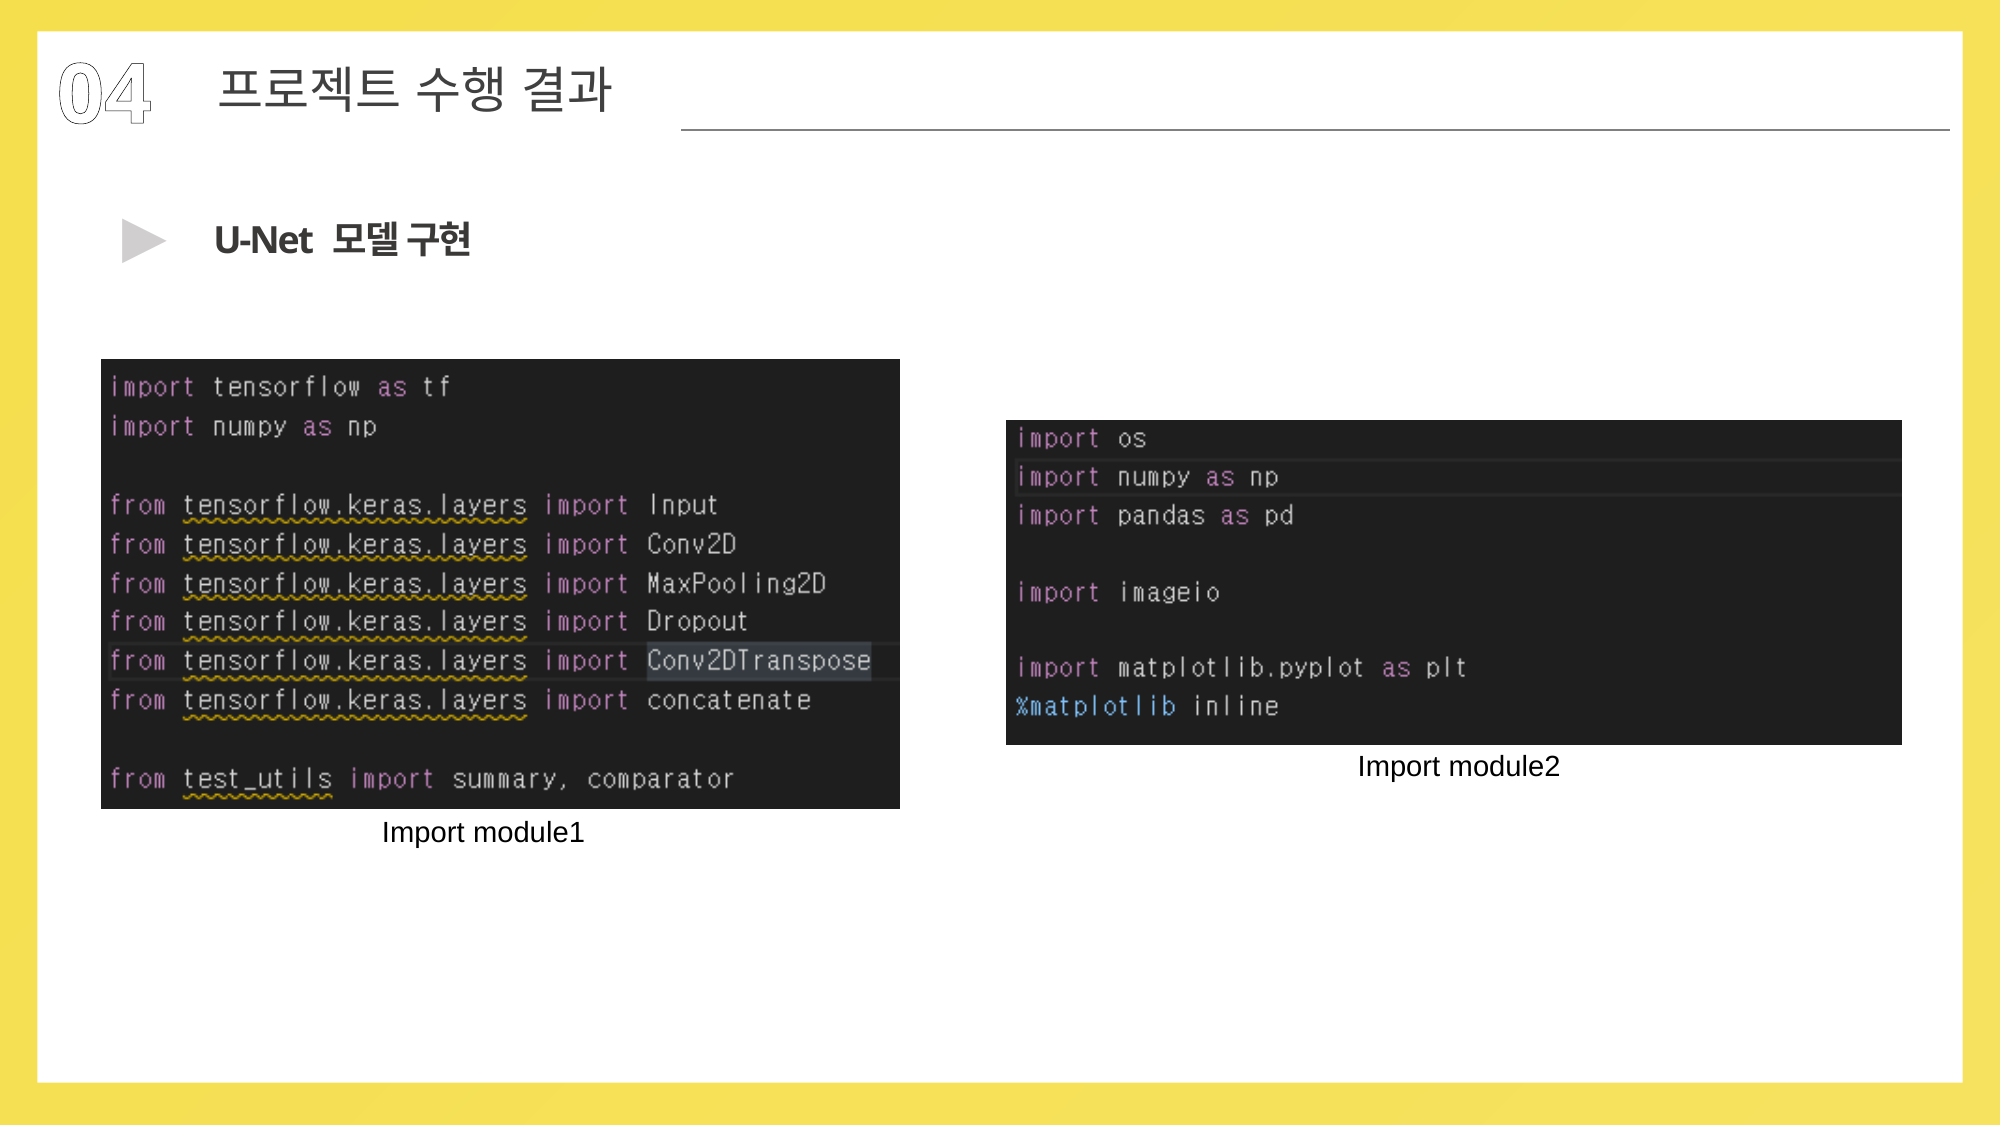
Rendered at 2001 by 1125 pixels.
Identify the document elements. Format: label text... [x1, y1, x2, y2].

text_box Import module1 [366, 809, 658, 863]
text_box 04 [41, 32, 233, 148]
text_box 프로젝트 수행 결과 [203, 51, 629, 127]
text_box [36, 30, 1964, 1084]
text_box Import module2 [1342, 746, 1633, 798]
picture [101, 359, 900, 809]
text_box U-Net 모델 구현 [198, 208, 1651, 268]
text_box ▶ [107, 190, 190, 276]
picture [1006, 420, 1902, 746]
